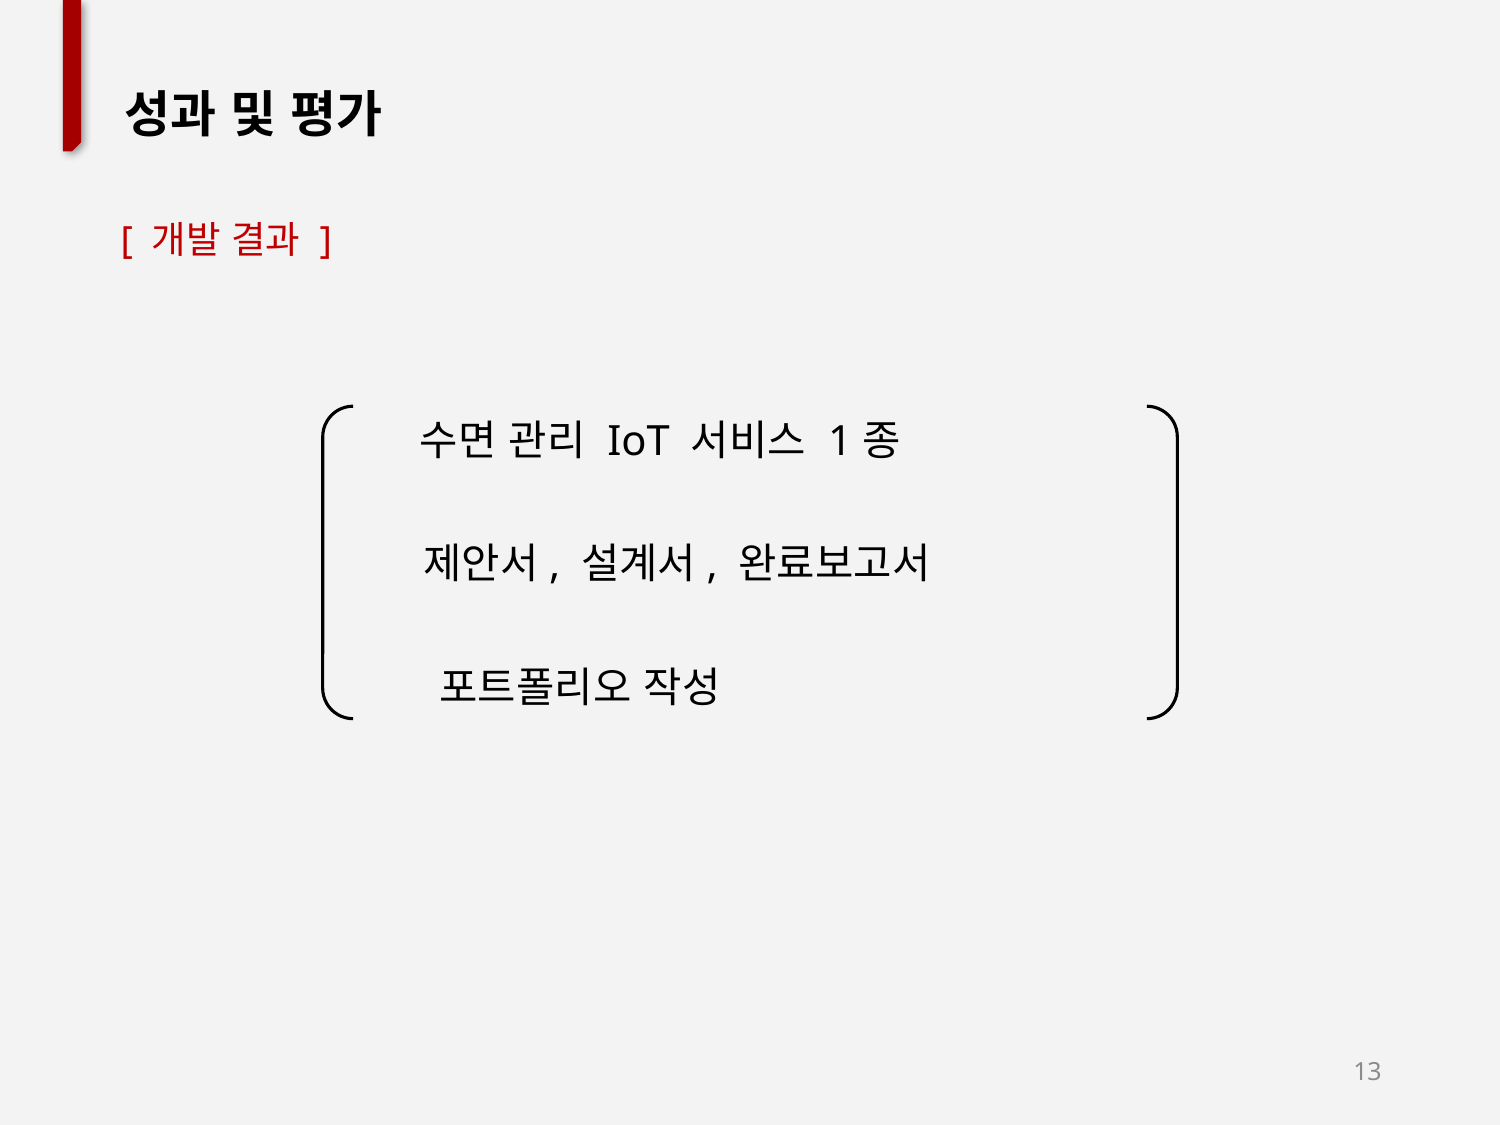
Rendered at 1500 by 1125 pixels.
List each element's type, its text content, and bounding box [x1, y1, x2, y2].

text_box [322, 406, 1178, 719]
text_box 성과 및 평가 [109, 75, 398, 151]
text_box [61, 0, 83, 153]
slide_number 13 [1059, 1042, 1397, 1103]
text_box [ 개발 결과 ] [105, 209, 347, 269]
